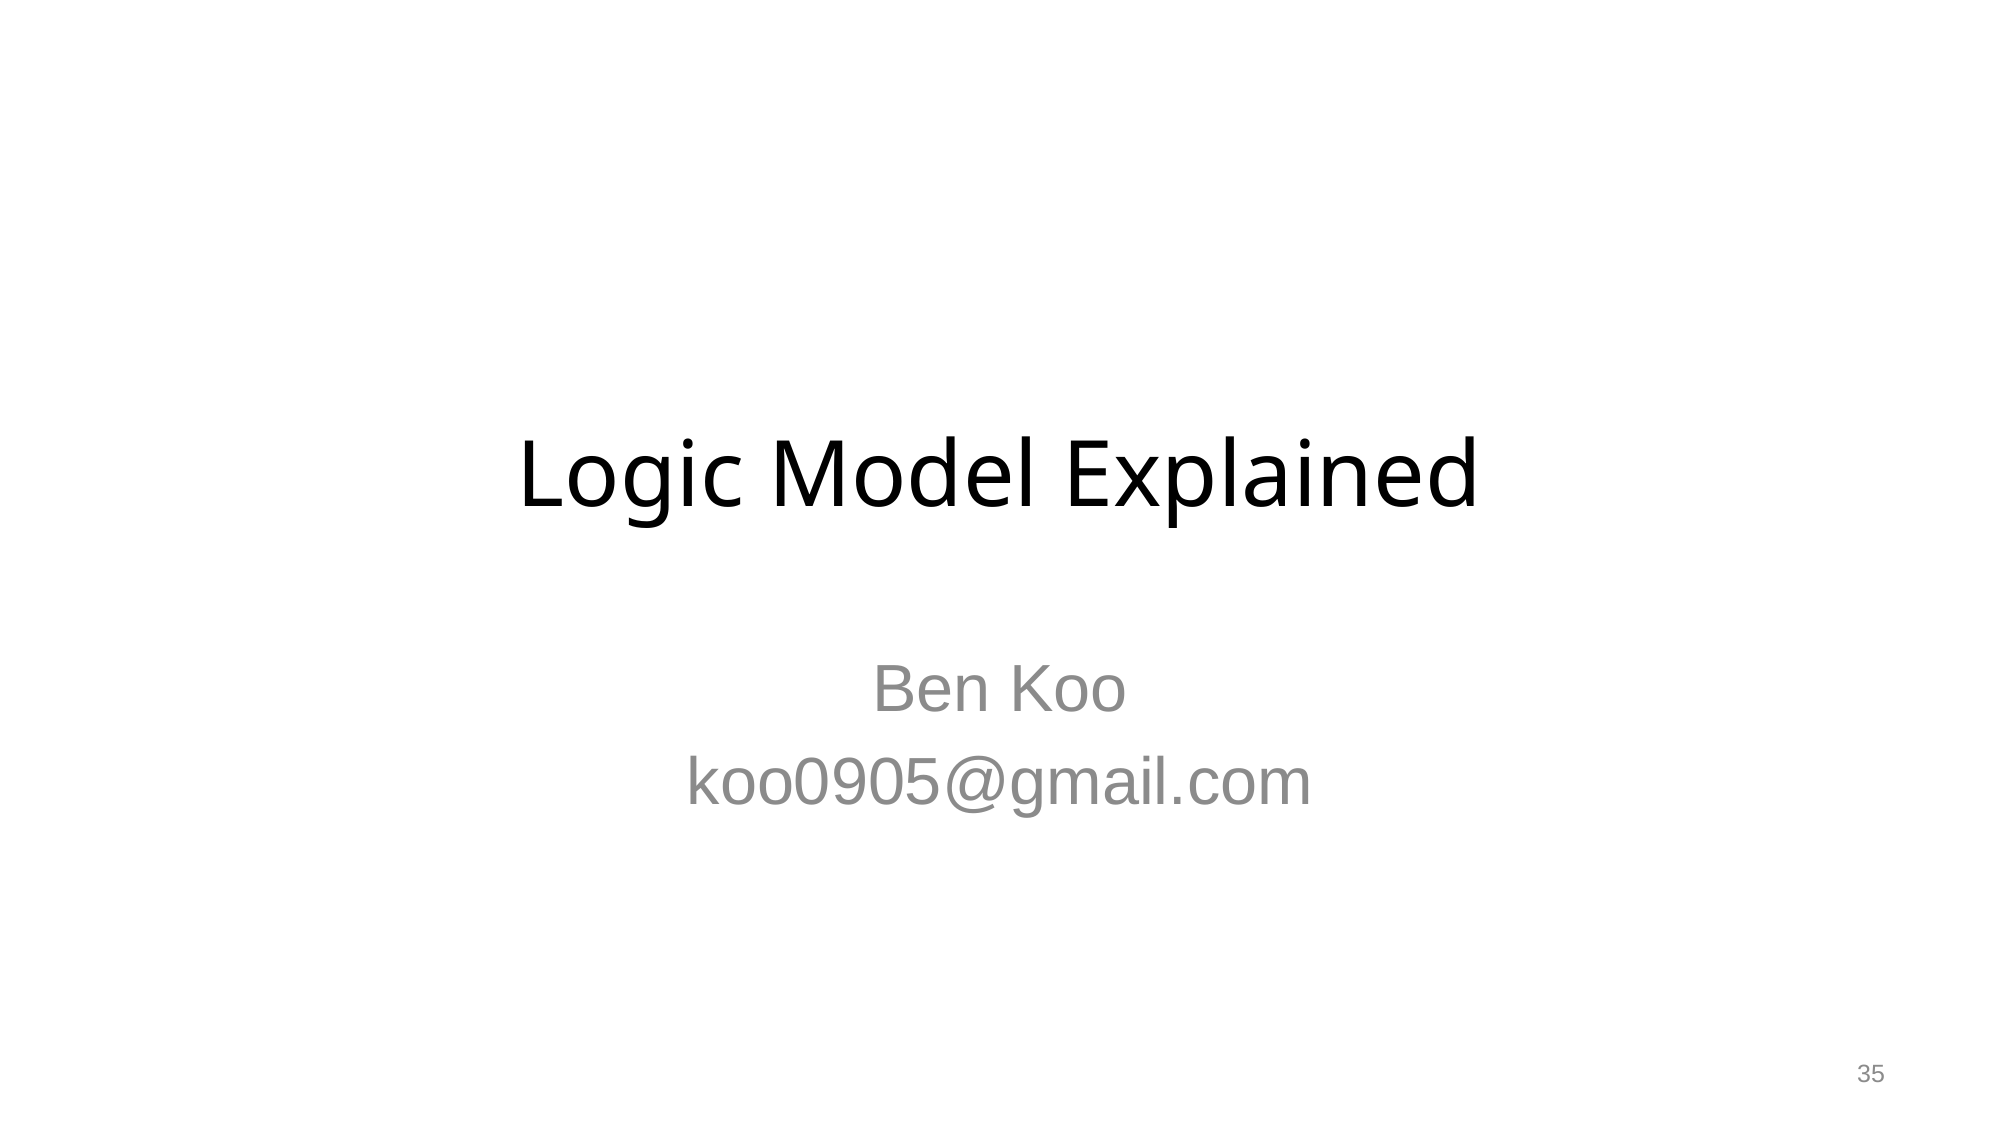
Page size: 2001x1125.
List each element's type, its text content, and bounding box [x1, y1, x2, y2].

title Logic Model Explained [150, 349, 1850, 591]
subtitle Ben Koo koo0905@gmail.com [300, 637, 1700, 925]
slide_number 35 [1433, 1042, 1900, 1103]
